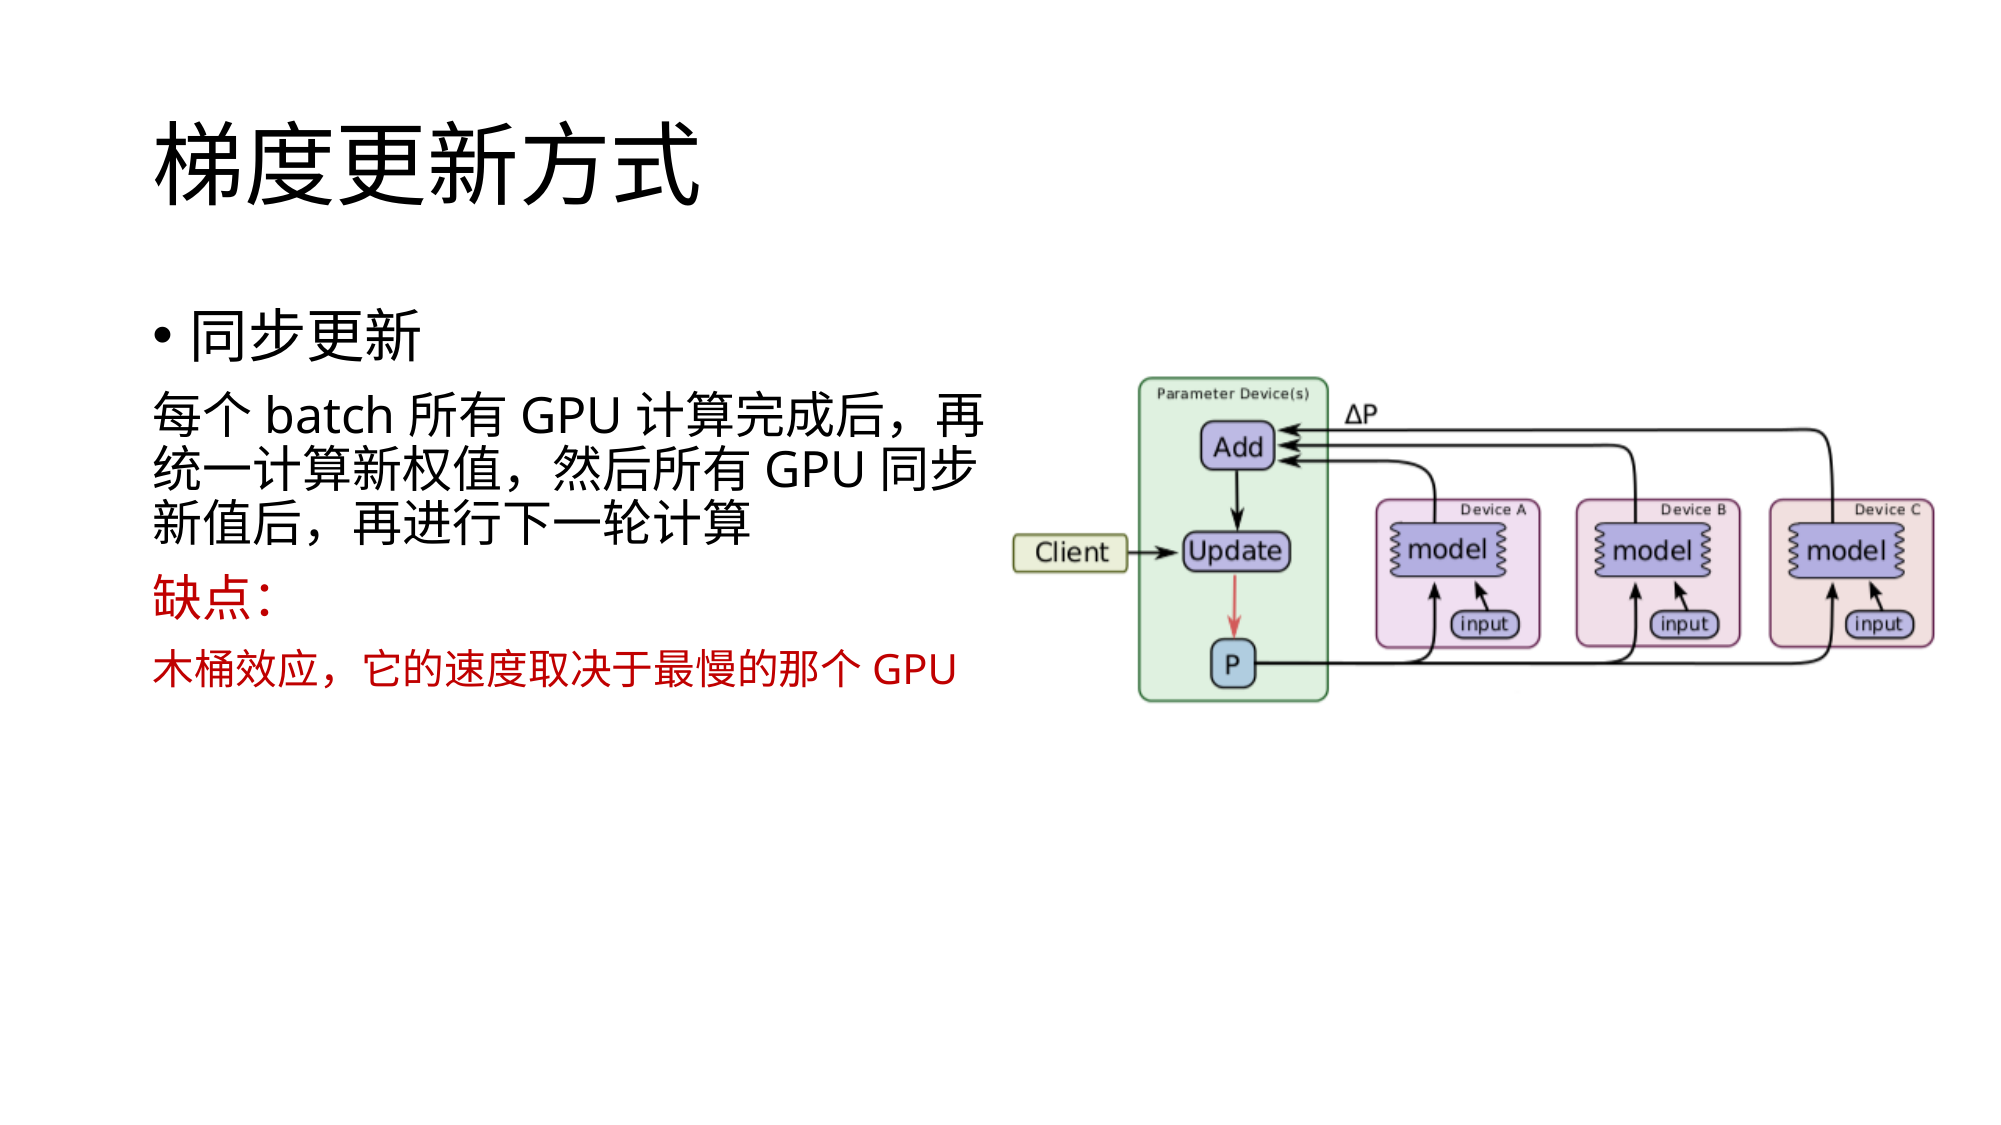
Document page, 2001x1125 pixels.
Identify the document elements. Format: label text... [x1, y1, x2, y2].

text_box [999, 358, 1955, 726]
title 梯度更新方式 [137, 59, 1863, 278]
list 同步更新 每个batch所有GPU计算完成后，再统一计算新权值，然后所有GPU同步新值后，再进行下一轮计算 缺点： 木桶效应，它的速度取决于最慢的那个GPU [137, 299, 1027, 1014]
